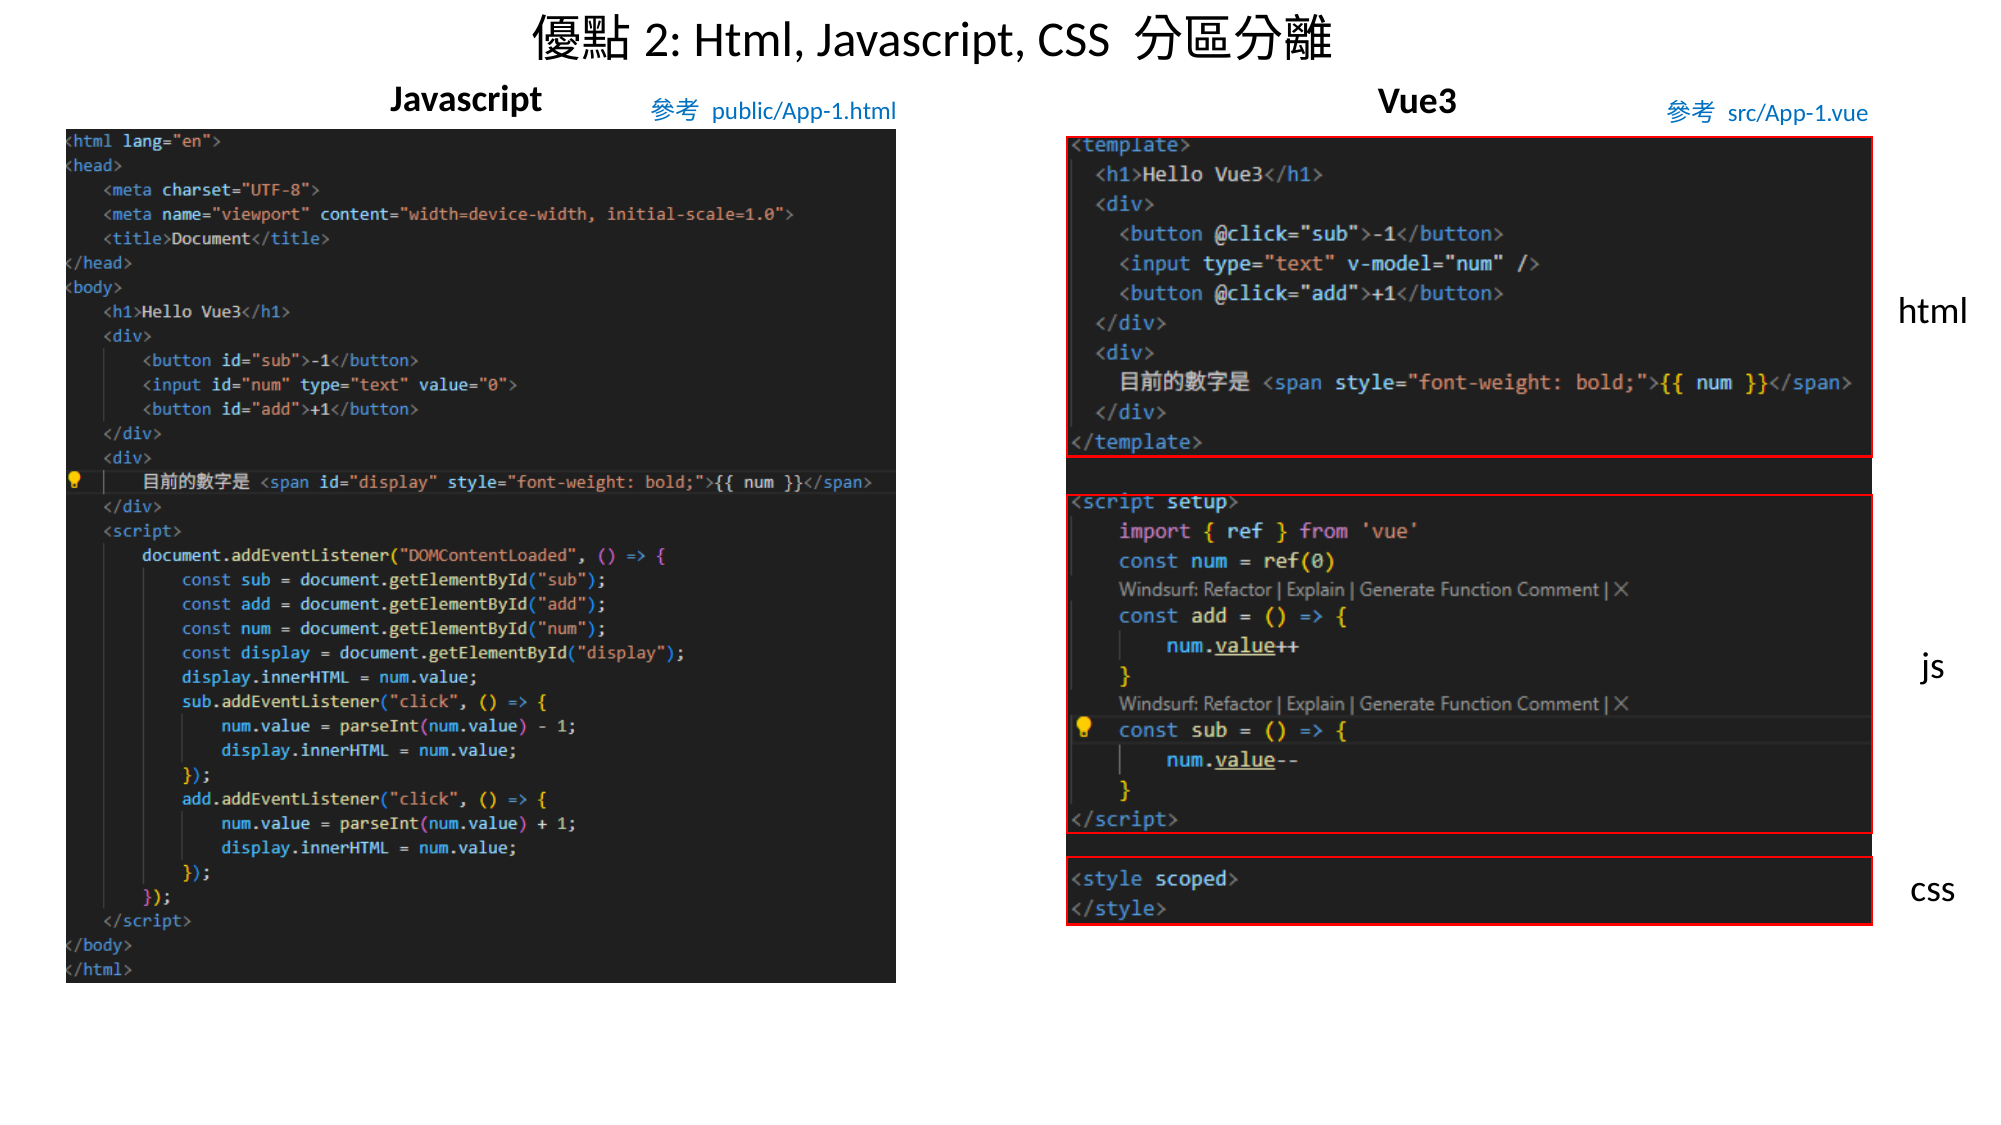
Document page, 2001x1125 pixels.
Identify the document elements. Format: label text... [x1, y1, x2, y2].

text_box css [1895, 856, 1971, 917]
picture [1066, 136, 1872, 925]
text_box html [1883, 278, 1984, 339]
text_box js [1906, 633, 1960, 694]
text_box 參考 public/App-1.html [635, 87, 912, 132]
text_box 參考 src/App-1.vue [1651, 89, 1884, 135]
picture [66, 129, 897, 983]
text_box 優點2: Html, Javascript, CSS 分區分離 [517, 0, 1349, 74]
text_box Vue3 [1363, 68, 1472, 129]
text_box Javascript [375, 66, 558, 127]
